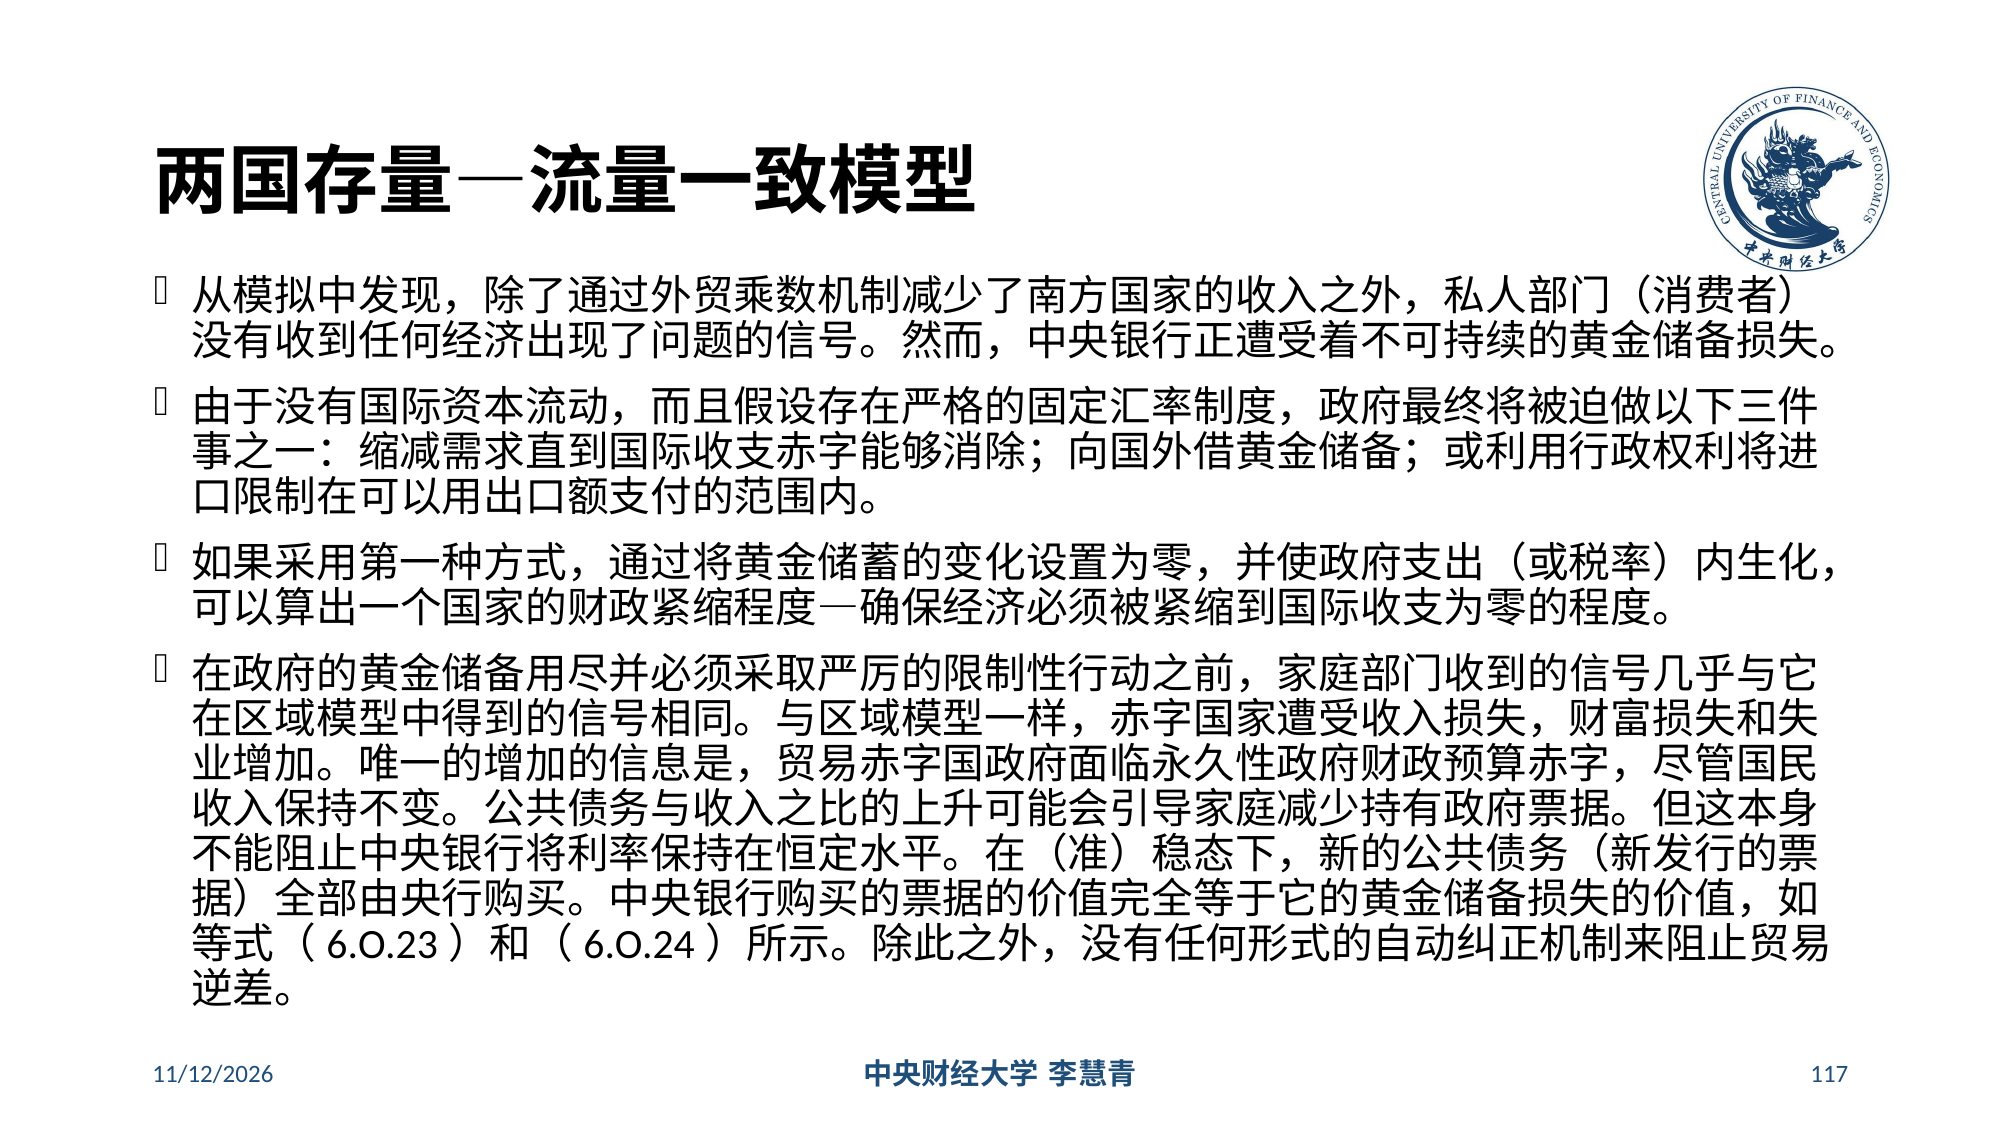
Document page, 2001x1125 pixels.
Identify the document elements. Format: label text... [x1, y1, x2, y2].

title 两国存量—流量一致模型 [138, 74, 1864, 267]
list 从模拟中发现，除了通过外贸乘数机制减少了南方国家的收入之外，私人部门（消费者）没有收到任何经济出现了问题的信号。然而，中央银行正遭受着不可持续的黄金储备损失。 由于没有国际资本流动，而且假设存在严格的固定汇率制度，政府最终将被迫做以下三件事之一：缩减需求直到国际收支赤字能够消除；向国外借黄金储备；或利用行政权利将进口限制在可以用出口额支付的范围内。 如果采用第一种方式，通过将黄金储蓄的变化设置为零，并使政府支出（或税率）内生化，可以算出一个国家的财政紧缩程度—确保经济必须被紧缩到国际收支为零的程度。 在政府的黄金储备用尽并必须采取严厉的限制性行动之前，家庭部门收到的信号几乎与它在区域模型中得到的信号相同。与区域模型一样，赤字国家遭受收入损失，财富损失和失业增加。唯一的增加的信息是，贸易赤字国政府面临永久性政府财政预算赤字，尽管国民收入保持不变。公共债务与收入之比的上升可能会引导家庭减少持有政府票据。但这本身不能阻止中央银行将利率保持在恒定水平。在（准）稳态下，新的公共债务（新发行的票据）全部由央行购买。中央银行购买的票据的价值完全等于它的黄金储备损失的价值，如等式（6.O.23）和（6.O.24）所示。除此之外，没有任何形式的自动纠正机制来阻止贸易逆差。 [138, 267, 1864, 1068]
slide_number 117 [1413, 1042, 1864, 1103]
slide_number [137, 1042, 588, 1103]
footer 中央财经大学 李慧青 [662, 1042, 1338, 1103]
picture [1615, 52, 1980, 307]
